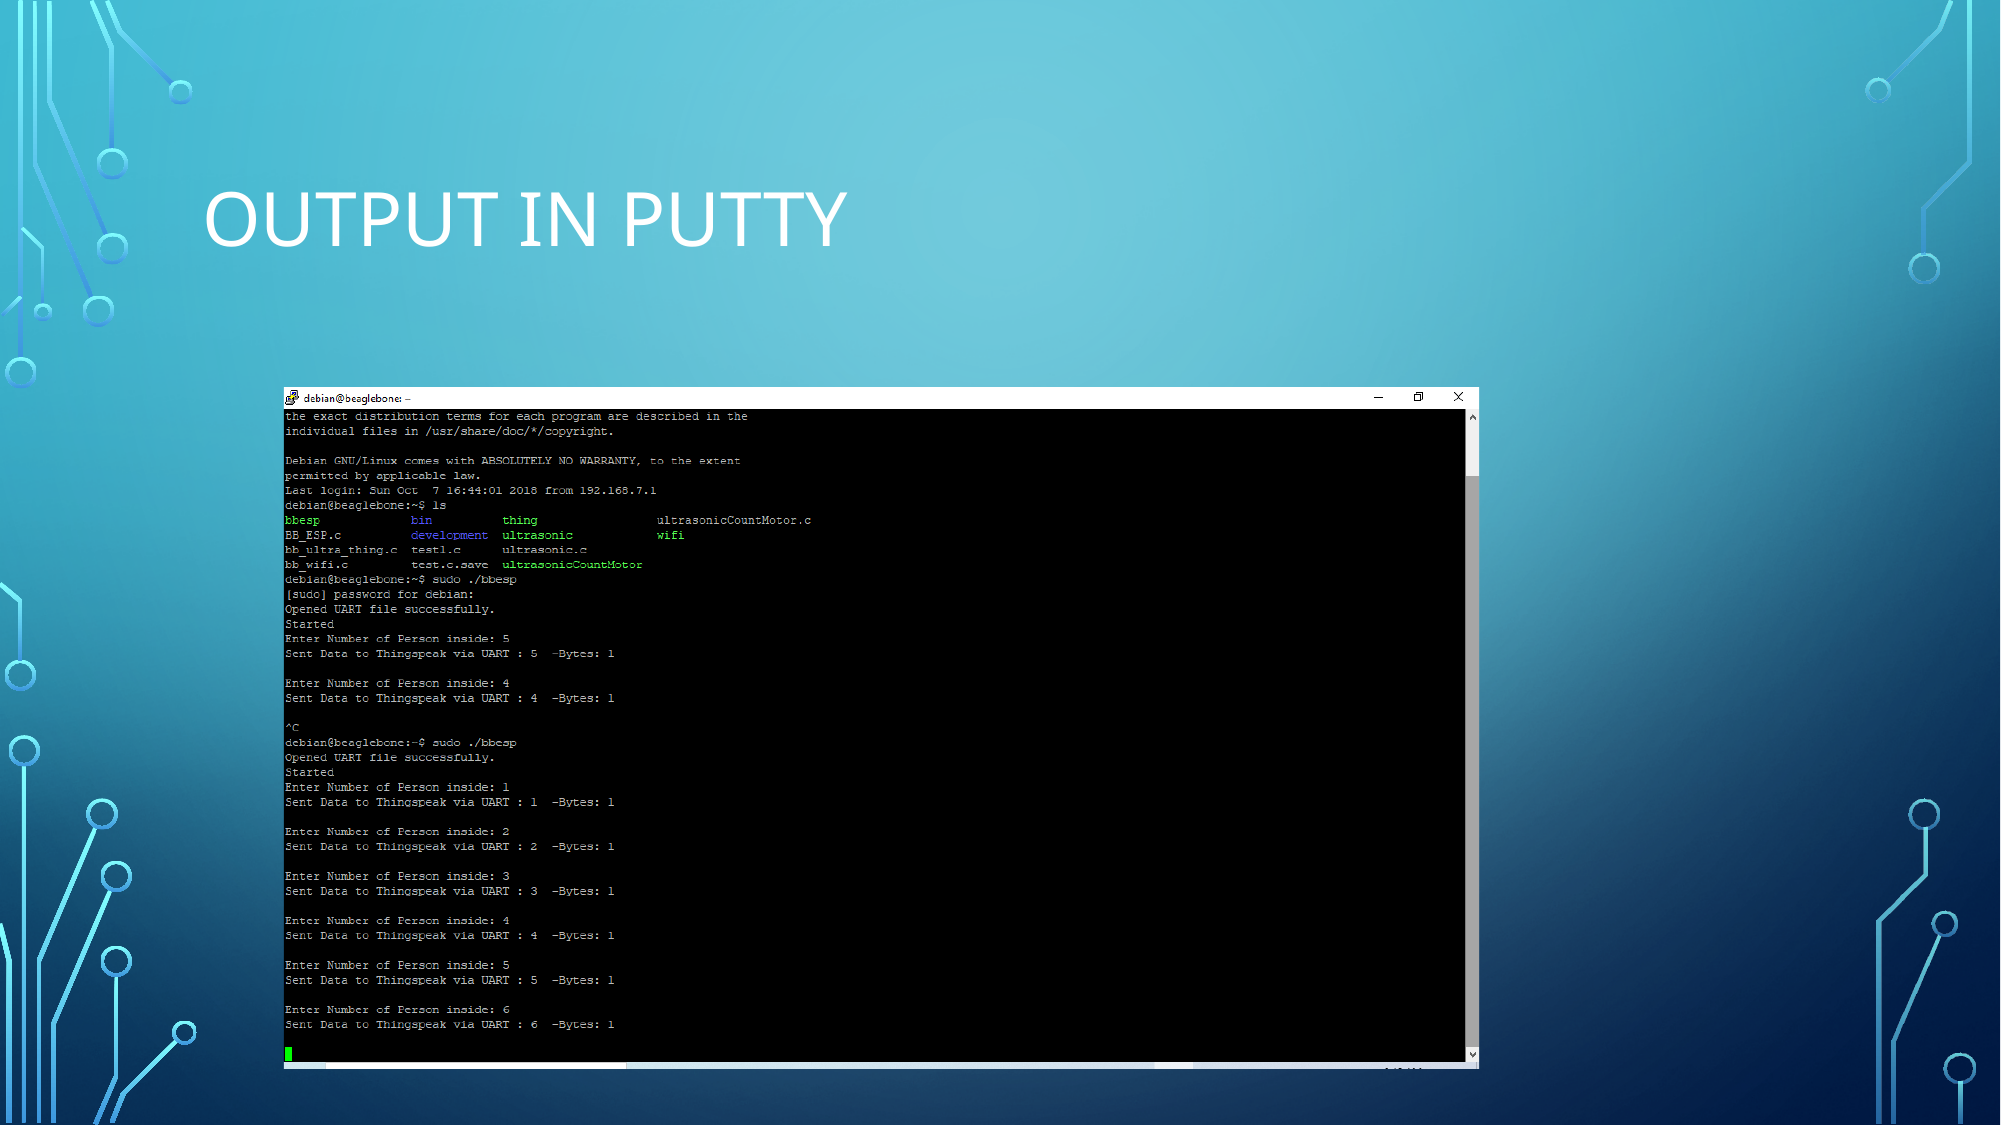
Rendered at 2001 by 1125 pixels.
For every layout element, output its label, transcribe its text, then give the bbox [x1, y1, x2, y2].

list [283, 387, 1480, 1069]
title Output in putty [187, 101, 1813, 344]
